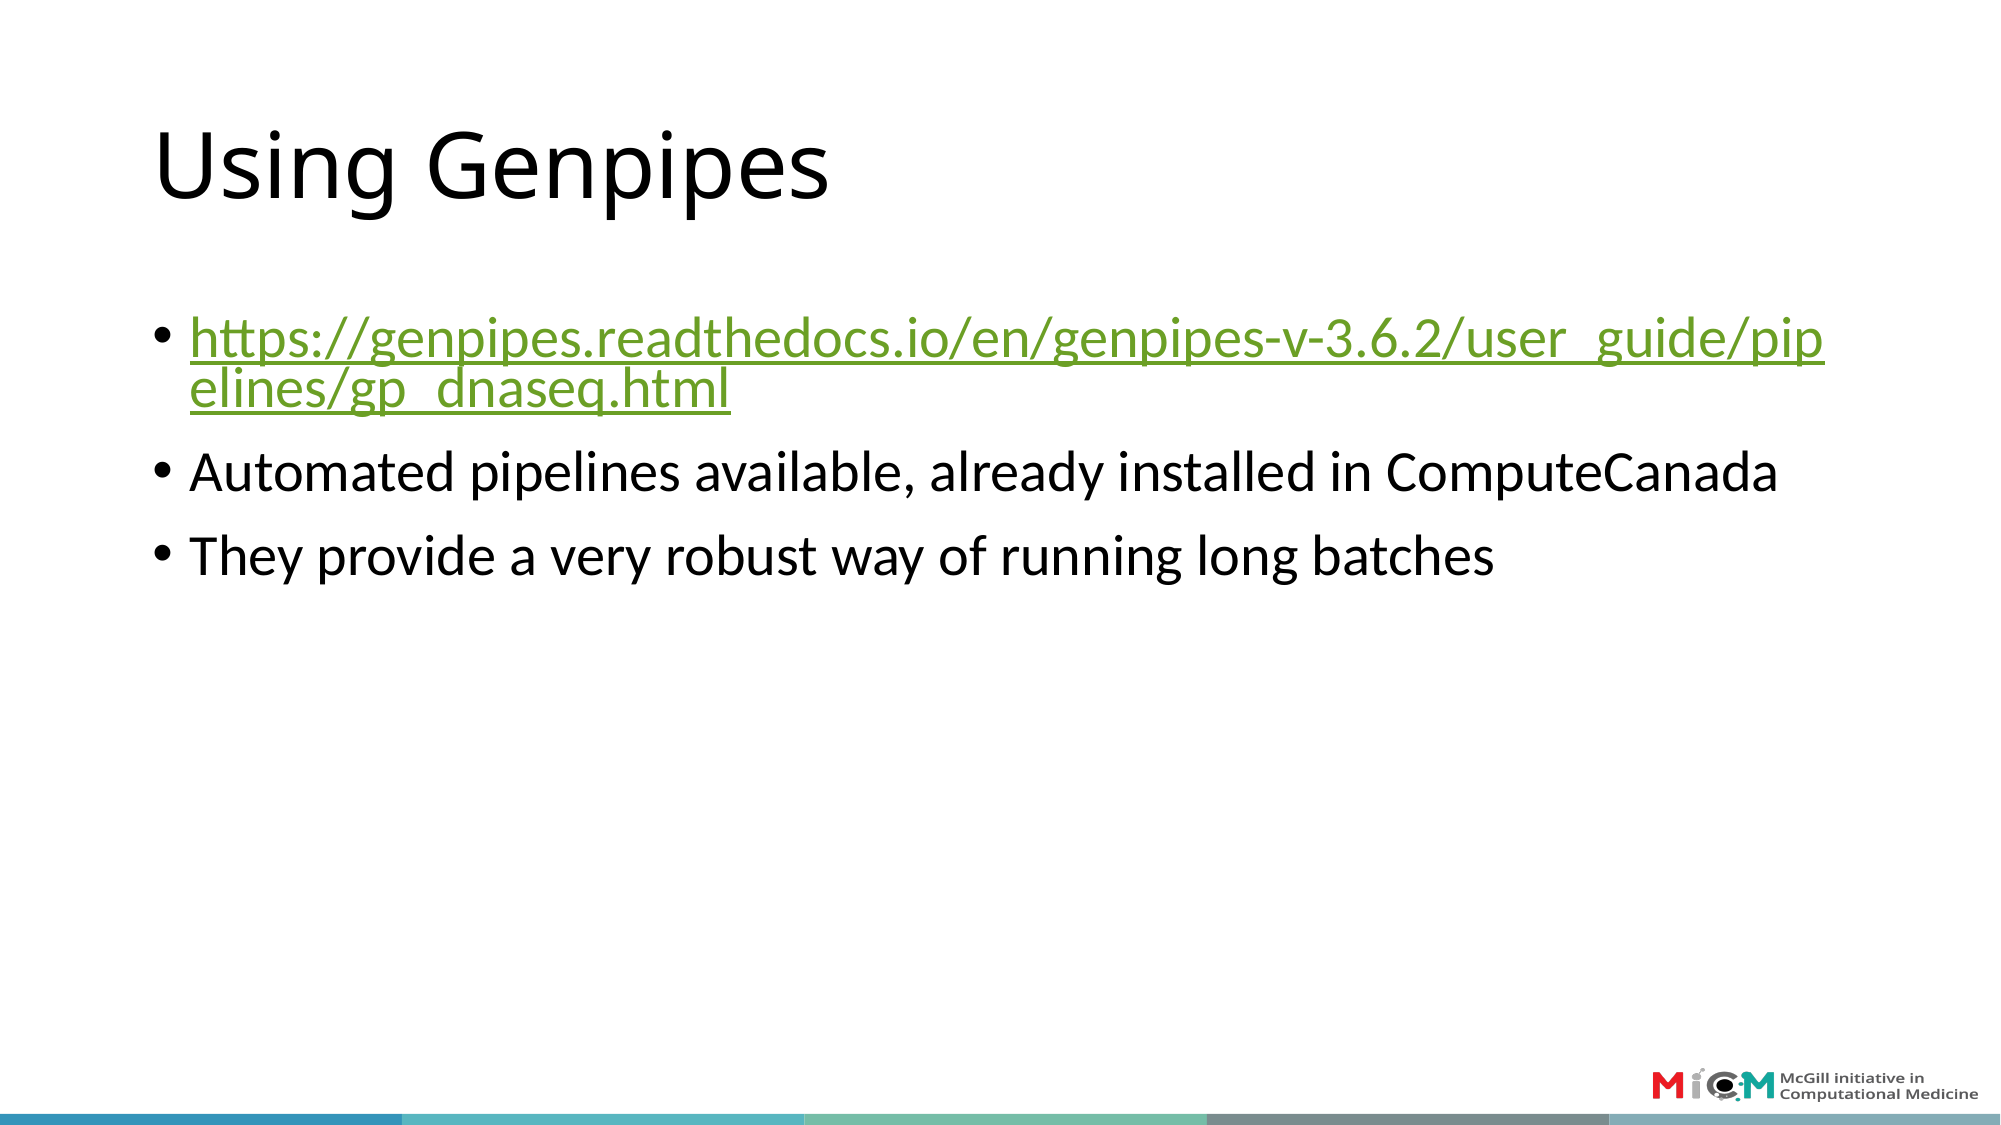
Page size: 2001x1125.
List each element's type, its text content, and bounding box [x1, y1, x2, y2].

list https://genpipes.readthedocs.io/en/genpipes-v-3.6.2/user_guide/pipelines/gp_dnaseq.html Automated pipelines available, already installed in ComputeCanada They provide a very robust way of running long batches [137, 299, 1863, 1014]
title Using Genpipes [137, 59, 1863, 278]
picture [1615, 1051, 2000, 1122]
